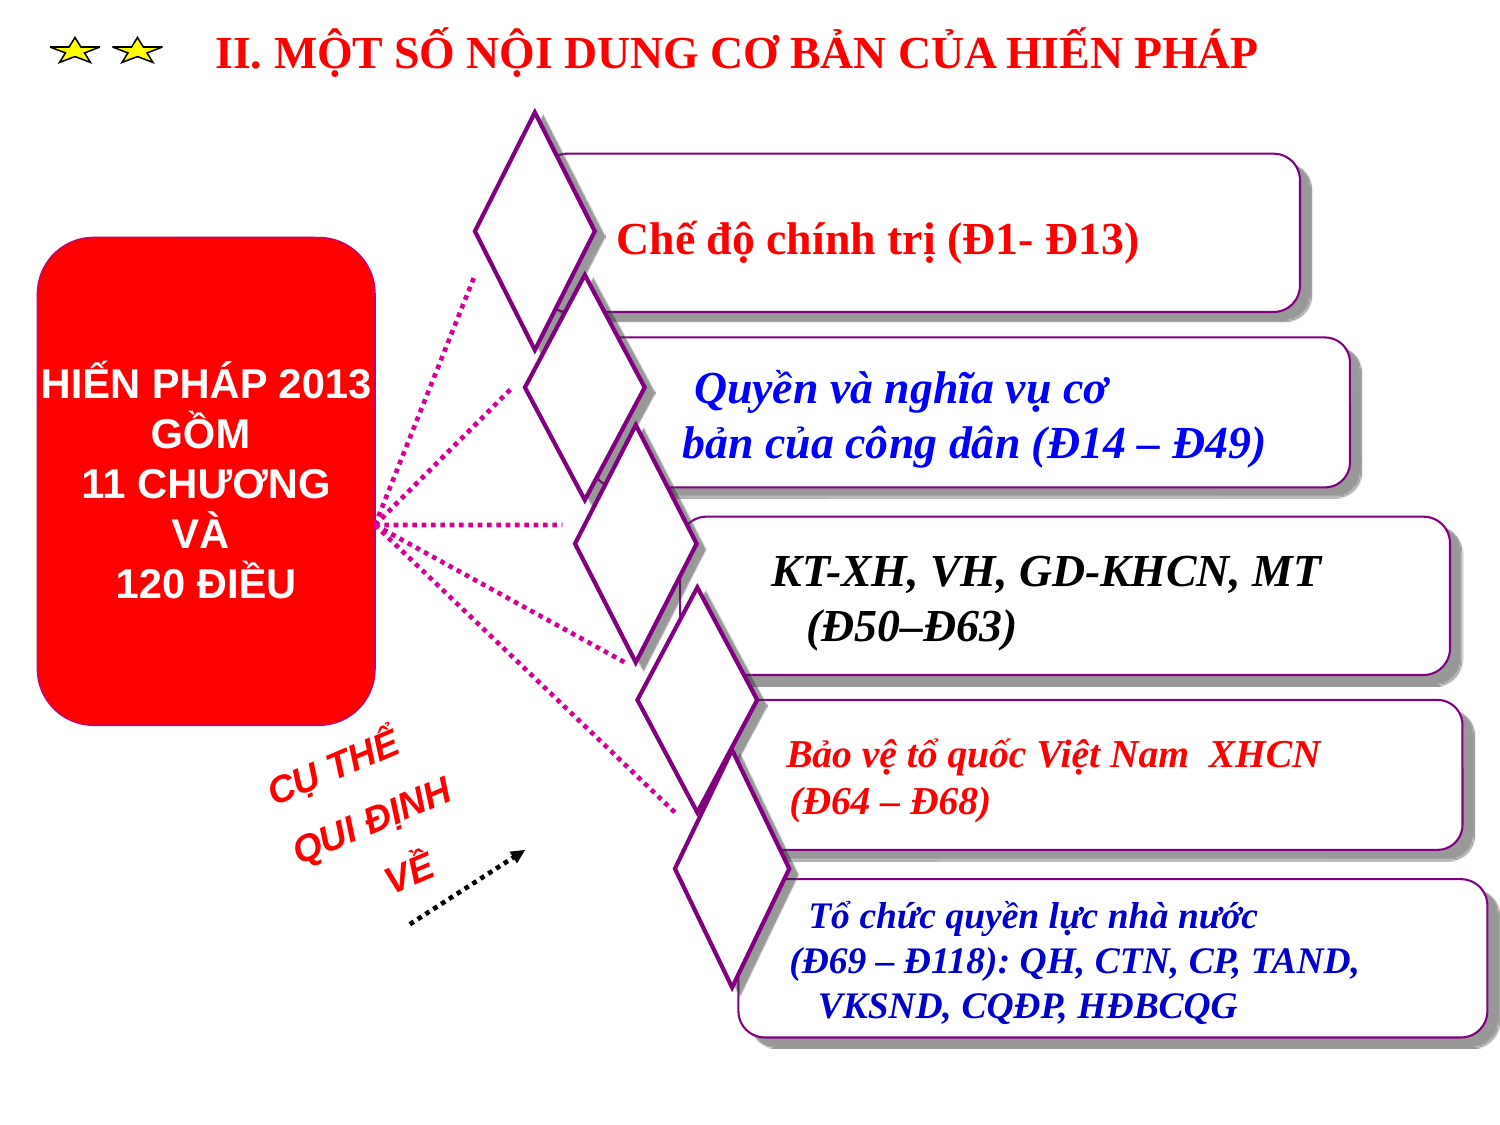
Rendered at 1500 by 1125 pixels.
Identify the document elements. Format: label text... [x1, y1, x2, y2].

text_box CỤ THỂ QUI ĐỊNH VỀ [242, 658, 581, 944]
text_box [112, 38, 137, 63]
text_box Bảo vệ tổ quốc Việt Nam XHCN ( (Đ64 – Đ68) [740, 699, 1463, 850]
text_box [575, 424, 697, 663]
text_box [524, 360, 645, 500]
text_box [674, 749, 790, 988]
text_box [511, 849, 526, 862]
text_box Tổ chức quyền lực nhà nước (Đ69 – Đ118): QH, CTN, CP, TAND, VKSND, CQĐP, HĐBCQG [738, 879, 1488, 1038]
text_box HIẾN PHÁP 2013 GỒM 11 CHƯƠNG VÀ 120 ĐIỀU [37, 237, 376, 726]
text_box [50, 37, 100, 63]
text_box Quyền và nghĩa vụ cơ bản của công dân (Đ14 – Đ49) [637, 337, 1351, 488]
text_box KT-XH, VH, GD-KHCN, MT (Đ50–Đ63) [680, 516, 1450, 676]
text_box [637, 587, 758, 813]
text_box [474, 112, 1301, 351]
text_box II. MỘT SỐ NỘI DUNG CƠ BẢN CỦA HIẾN PHÁP [137, 0, 1338, 125]
